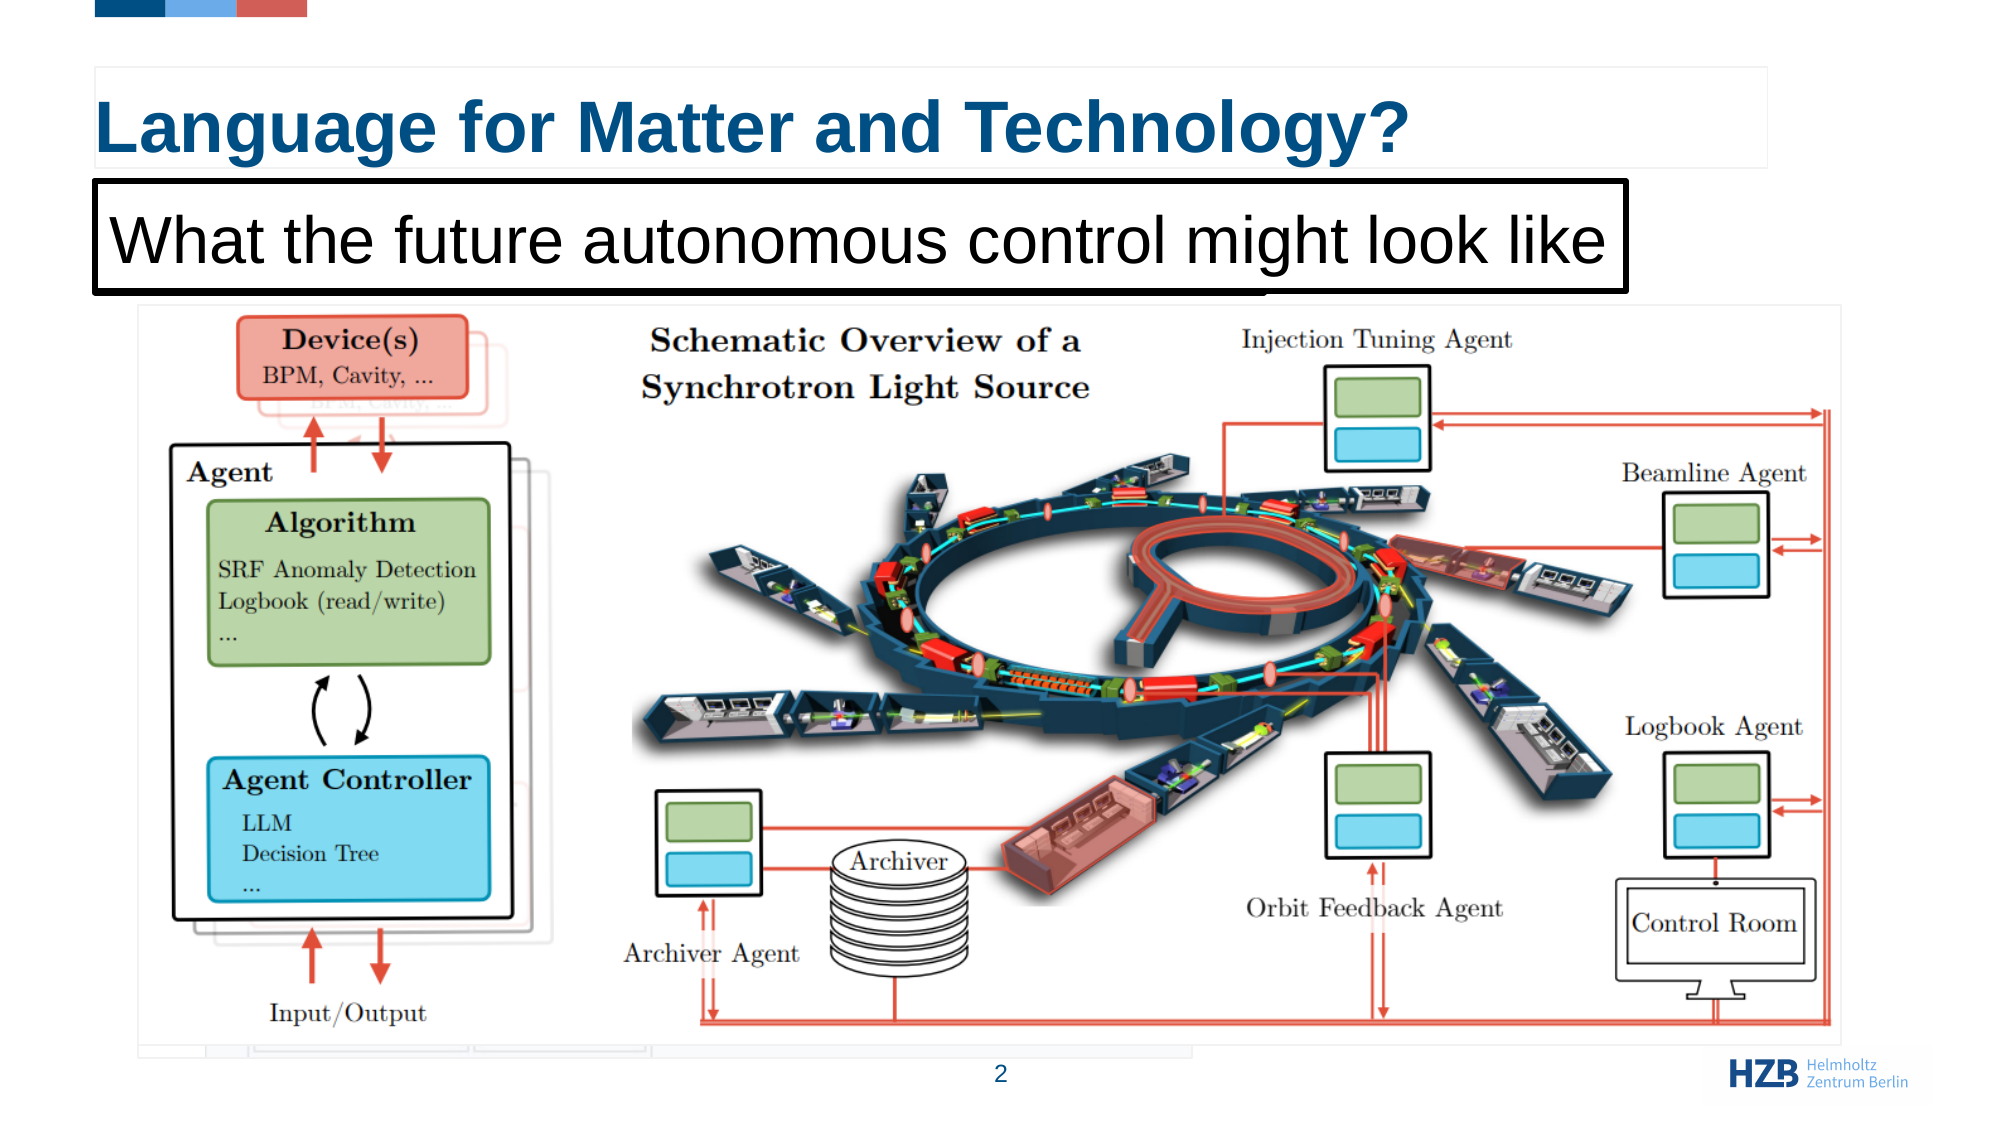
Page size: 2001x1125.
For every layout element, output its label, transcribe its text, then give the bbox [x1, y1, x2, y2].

title Language for Matter and Technology? [94, 66, 1768, 168]
picture [138, 305, 1841, 1058]
text_box What the future autonomous control might look like [94, 181, 1626, 292]
picture [1703, 1045, 1933, 1105]
